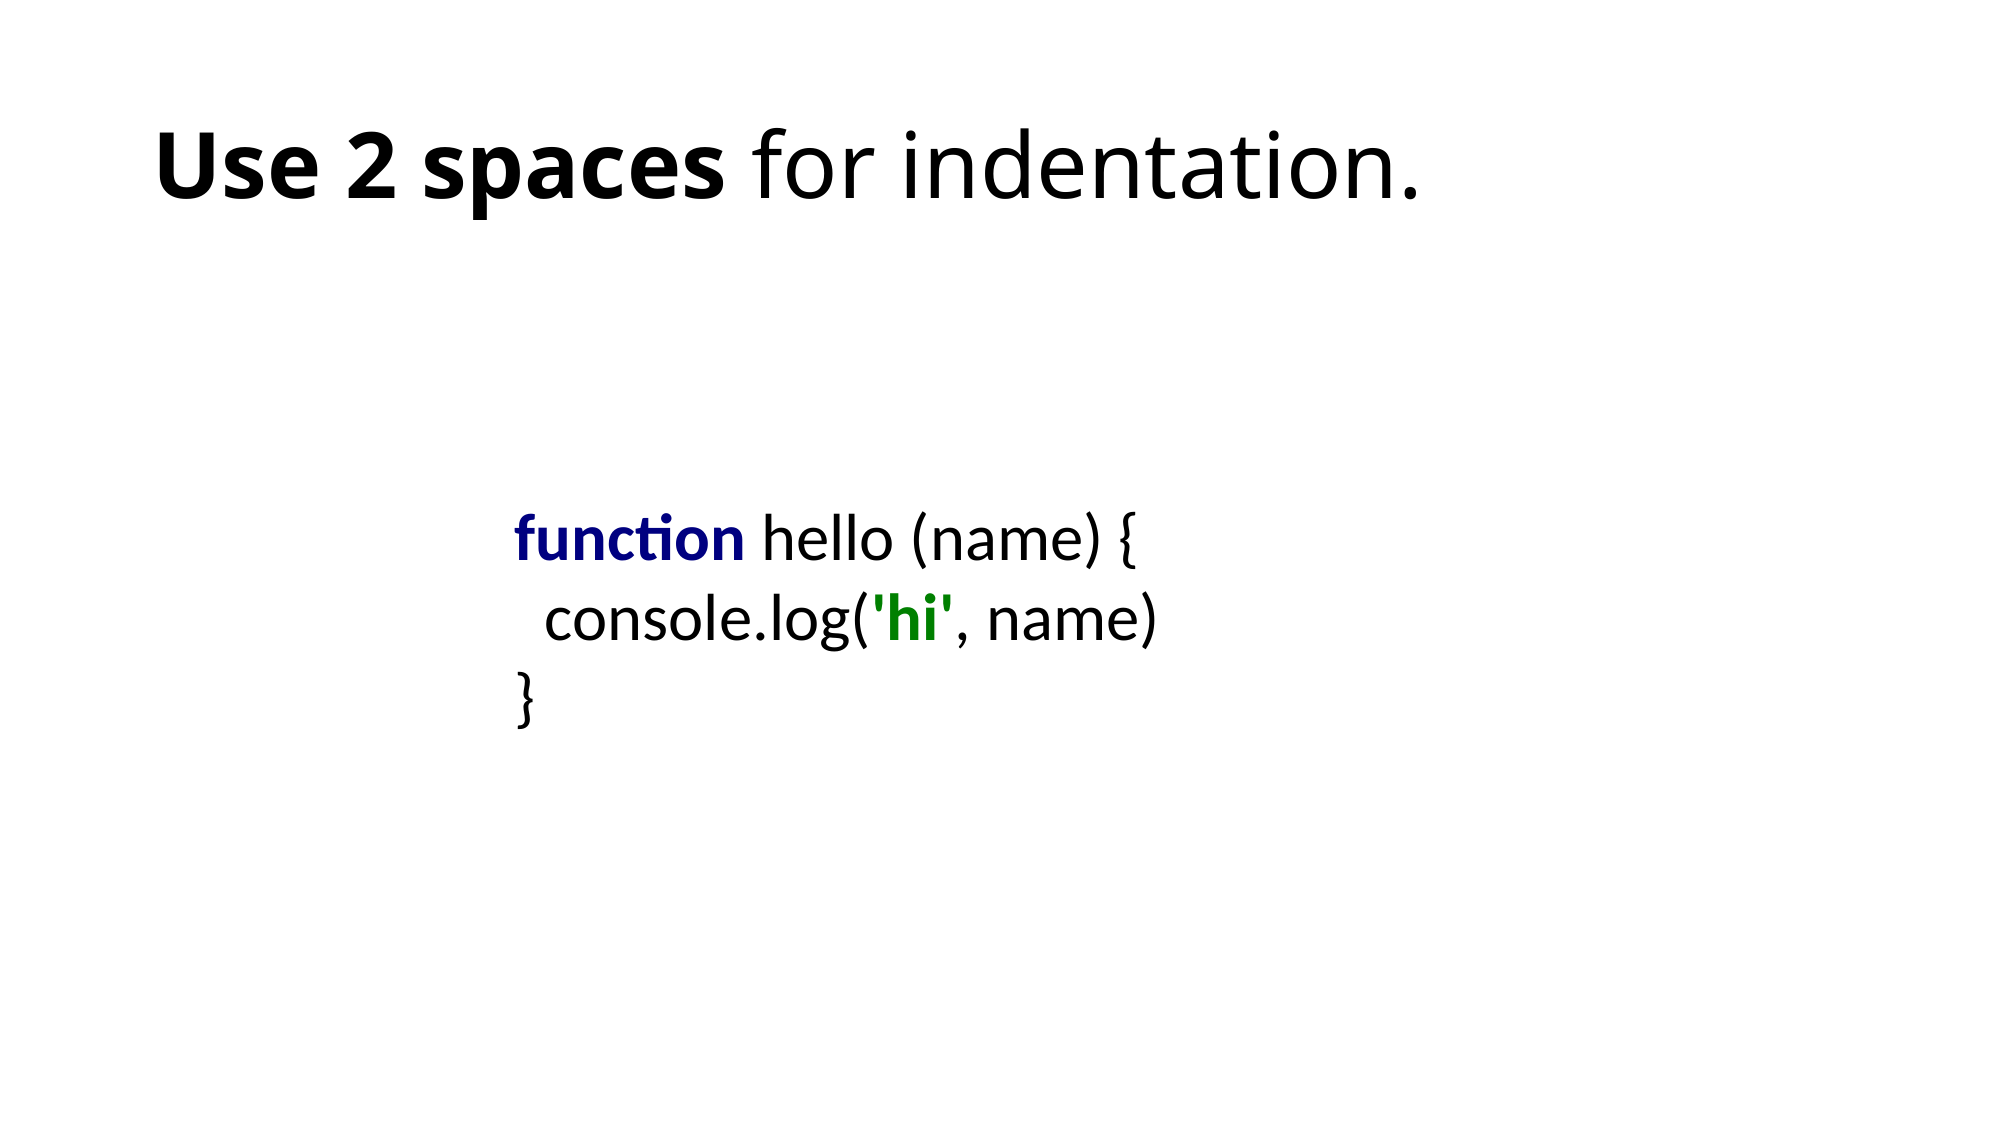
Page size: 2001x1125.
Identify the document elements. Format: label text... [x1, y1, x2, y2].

text_box function hello (name) { console.log('hi', name) } [500, 486, 1500, 742]
title Use 2 spaces for indentation. [137, 59, 1863, 278]
